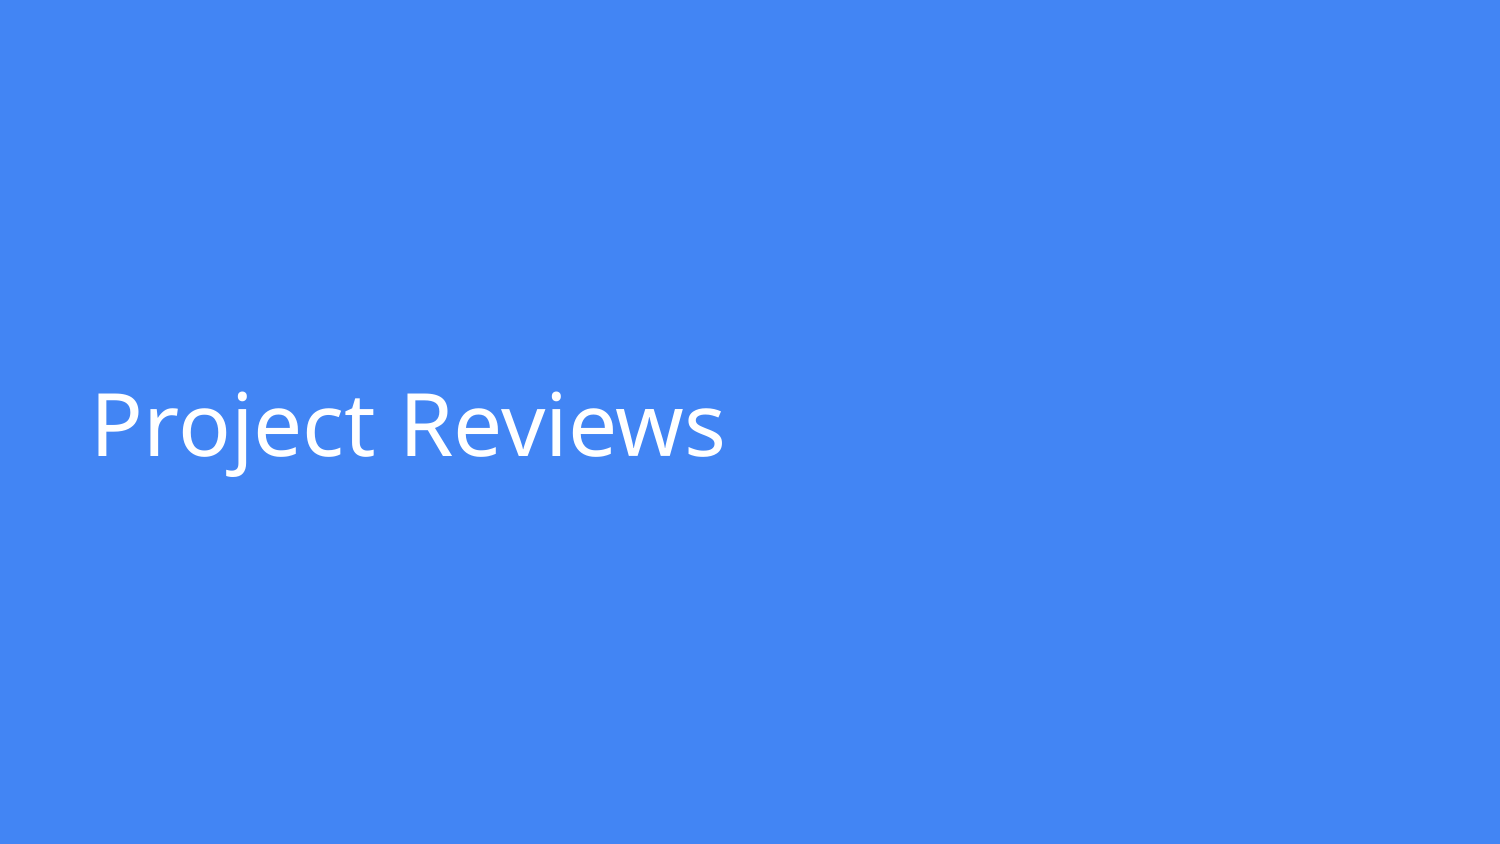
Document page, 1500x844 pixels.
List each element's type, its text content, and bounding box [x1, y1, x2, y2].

title Project Reviews [75, 338, 1425, 505]
